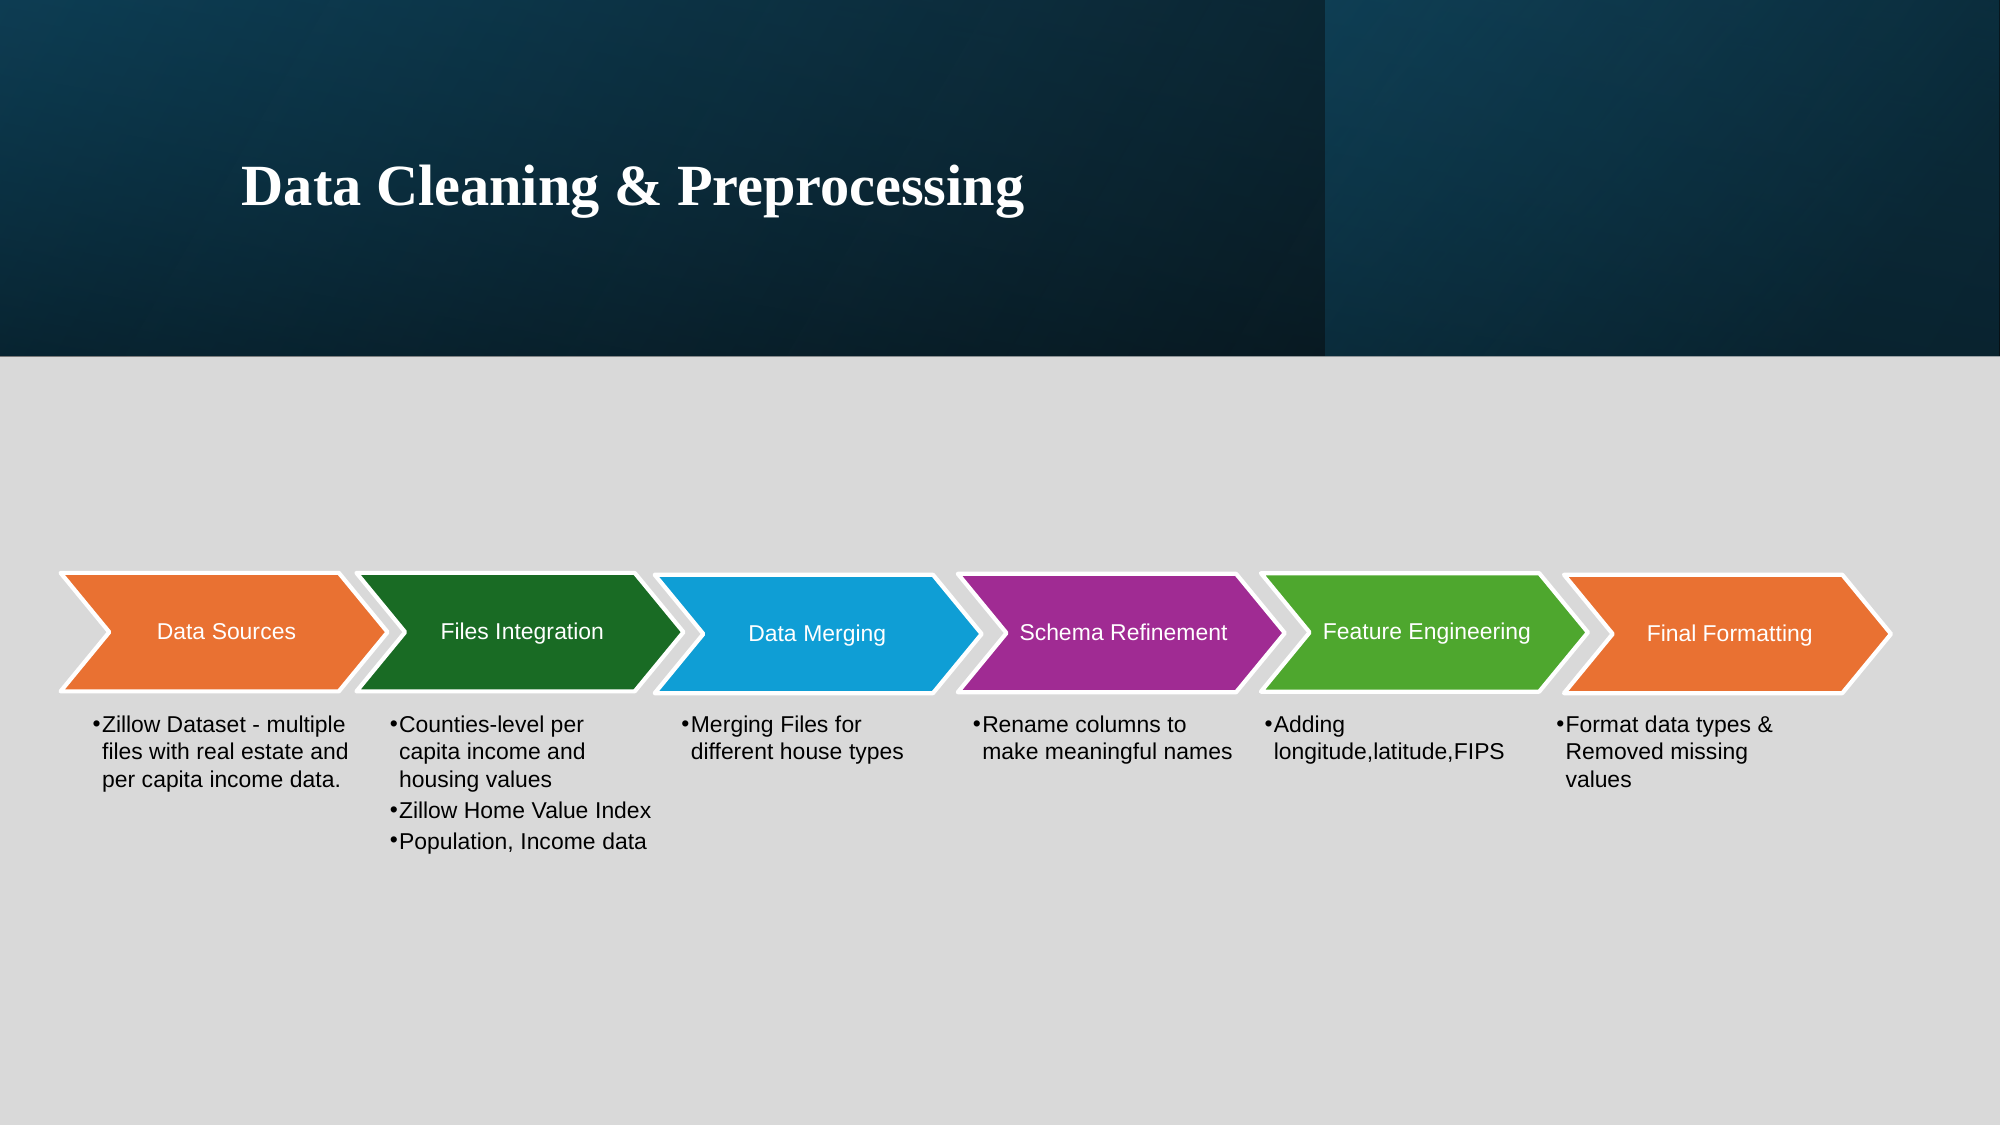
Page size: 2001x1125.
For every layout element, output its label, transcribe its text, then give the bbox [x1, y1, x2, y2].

text_box Final Formatting [1562, 572, 1893, 696]
text_box Format data types & Removed missing values [1556, 709, 1818, 908]
text_box Merging Files for different house types [681, 709, 943, 908]
title Data Cleaning & Preprocessing [226, 57, 1822, 316]
text_box Adding longitude,latitude,FIPS [1264, 709, 1527, 908]
text_box [0, 358, 2000, 1125]
text_box Files Integration [354, 570, 686, 694]
text_box Counties-level per capita income and housing values Zillow Home Value Index Population, Income data [389, 709, 652, 908]
text_box Data Sources [58, 570, 390, 694]
text_box [0, 0, 2000, 358]
text_box Zillow Dataset - multiple files with real estate and per capita income data. [92, 709, 366, 908]
text_box Feature Engineering [1259, 571, 1590, 694]
text_box Data Merging [652, 572, 984, 696]
text_box Schema Refinement [955, 571, 1287, 695]
text_box Rename columns to make meaningful names [972, 709, 1235, 908]
